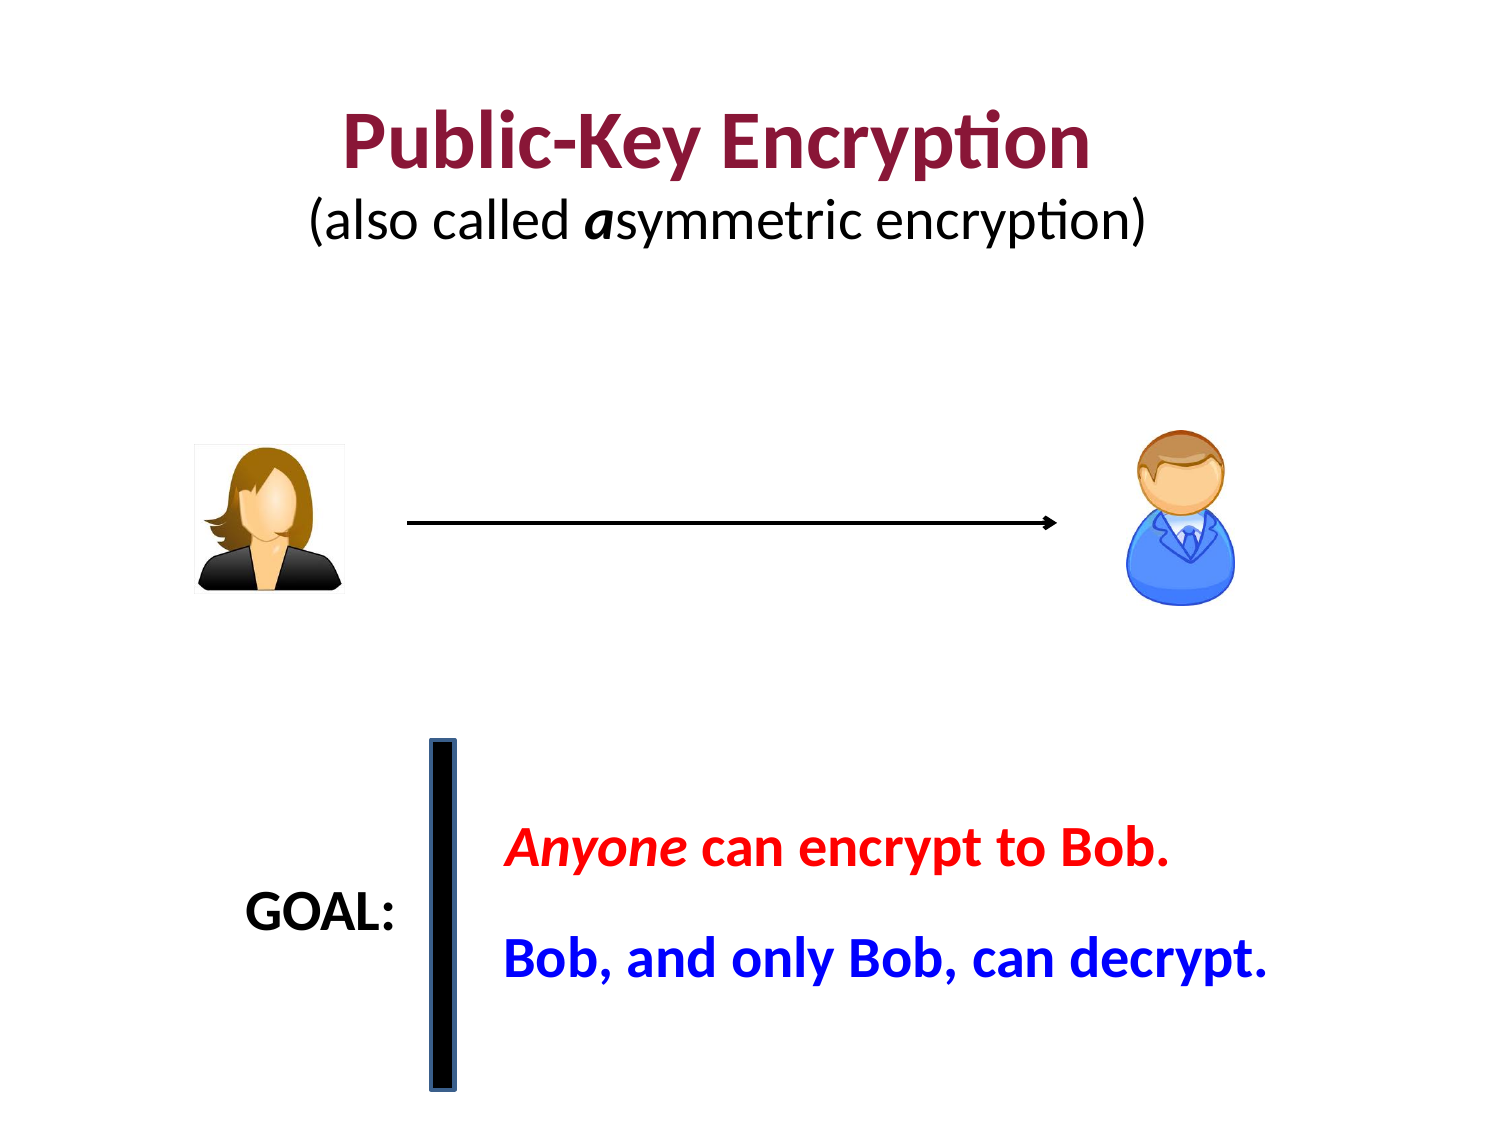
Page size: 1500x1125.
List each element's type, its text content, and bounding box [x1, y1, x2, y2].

picture [1126, 430, 1235, 606]
text_box (also called asymmetric encryption) [292, 166, 1500, 267]
text_box [429, 738, 457, 1092]
text_box Bob, and only Bob, can decrypt. [488, 909, 1433, 999]
text_box GOAL: [230, 775, 429, 1039]
picture [194, 444, 345, 594]
text_box Public-Key Encryption [3, 78, 1433, 208]
text_box Anyone can encrypt to Bob. [490, 798, 1225, 887]
